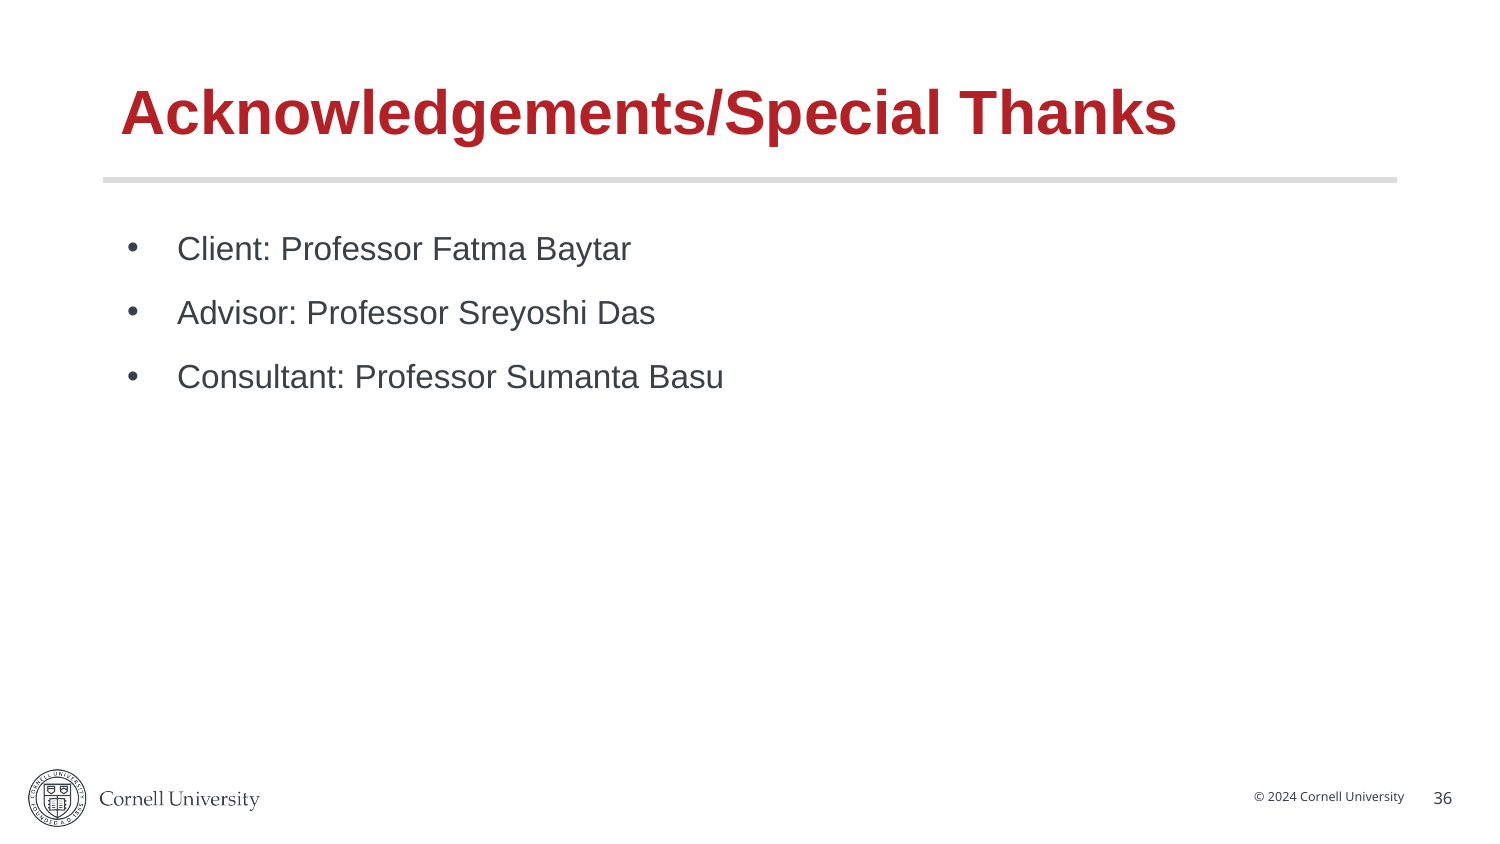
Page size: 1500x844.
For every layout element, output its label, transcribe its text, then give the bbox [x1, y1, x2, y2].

list Client: Professor Fatma Baytar Advisor: Professor Sreyoshi Das Consultant: Professor Sumanta Basu [109, 213, 1048, 631]
picture [28, 769, 260, 827]
title Acknowledgements/Special Thanks [109, 63, 1391, 165]
